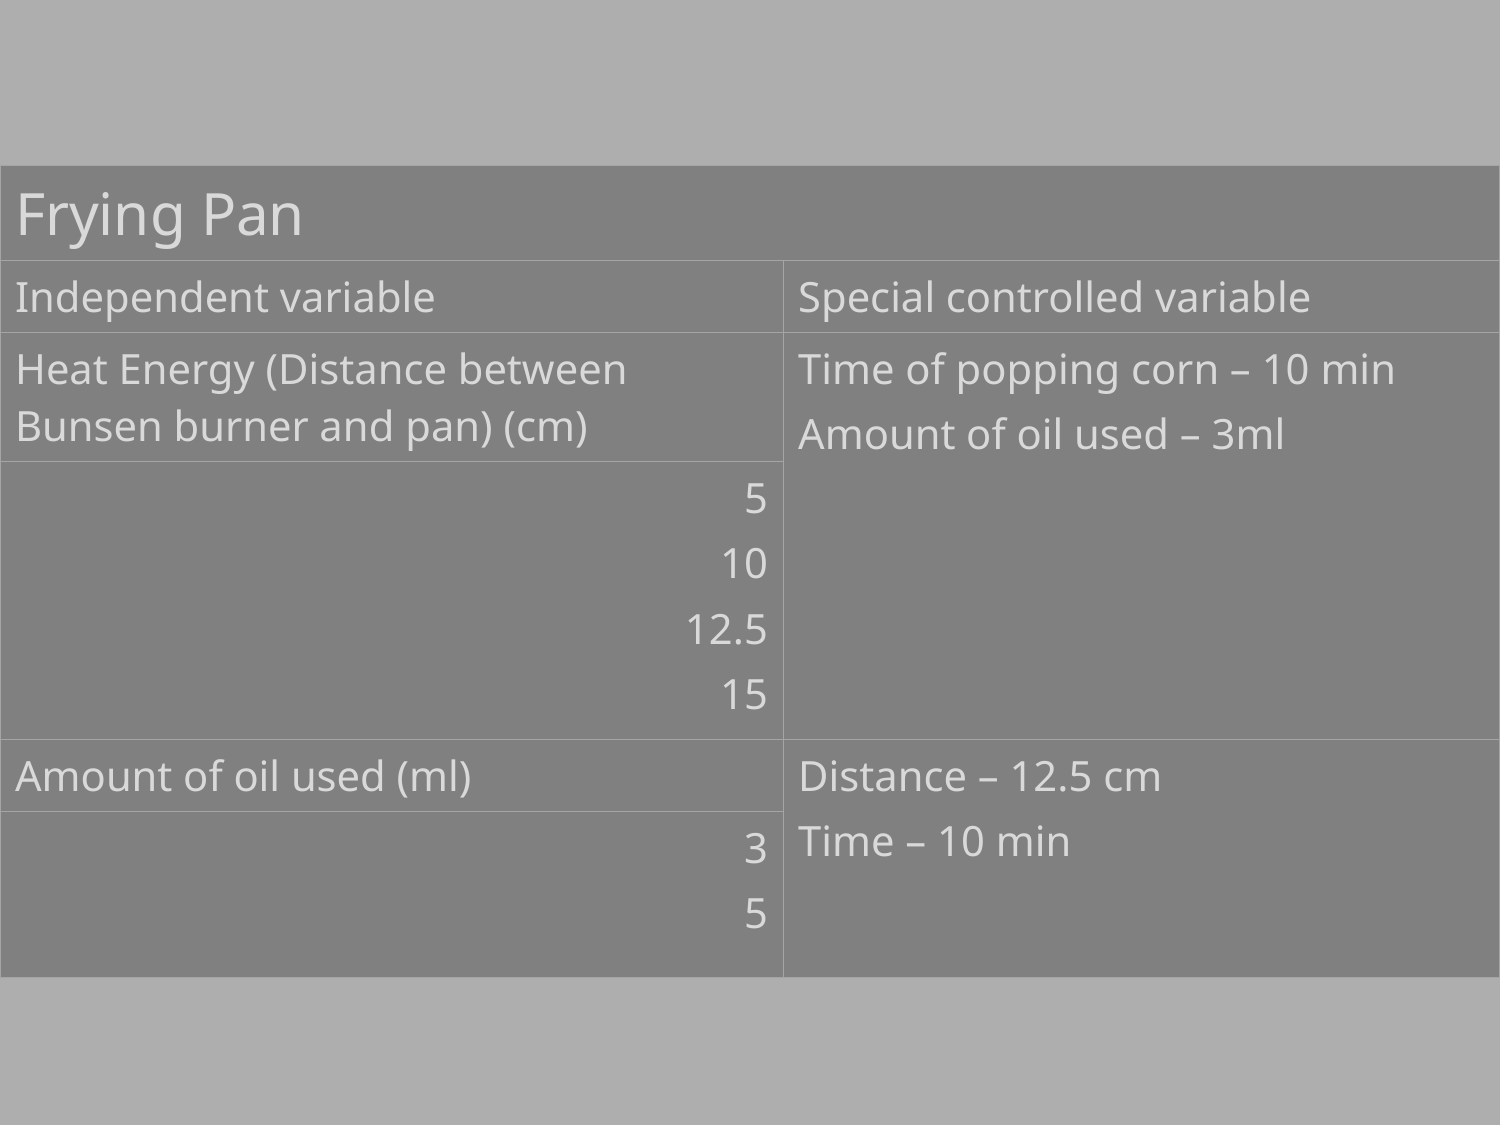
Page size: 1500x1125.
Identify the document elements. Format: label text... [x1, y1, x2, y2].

table_cell Distance – 12.5 cm Time – 10 min [784, 740, 1499, 977]
table_cell Special controlled variable [784, 261, 1499, 332]
table_cell 3 5 [1, 812, 783, 977]
table_cell Time of popping corn – 10 min Amount of oil used – 3ml [784, 333, 1499, 739]
table_cell Amount of oil used (ml) [1, 740, 783, 811]
table_cell Independent variable [1, 261, 783, 332]
table_cell 5 10 12.5 15 [1, 462, 783, 739]
table_cell Heat Energy (Distance between Bunsen burner and pan) (cm) [1, 333, 783, 461]
table_header Frying Pan [1, 166, 1499, 260]
